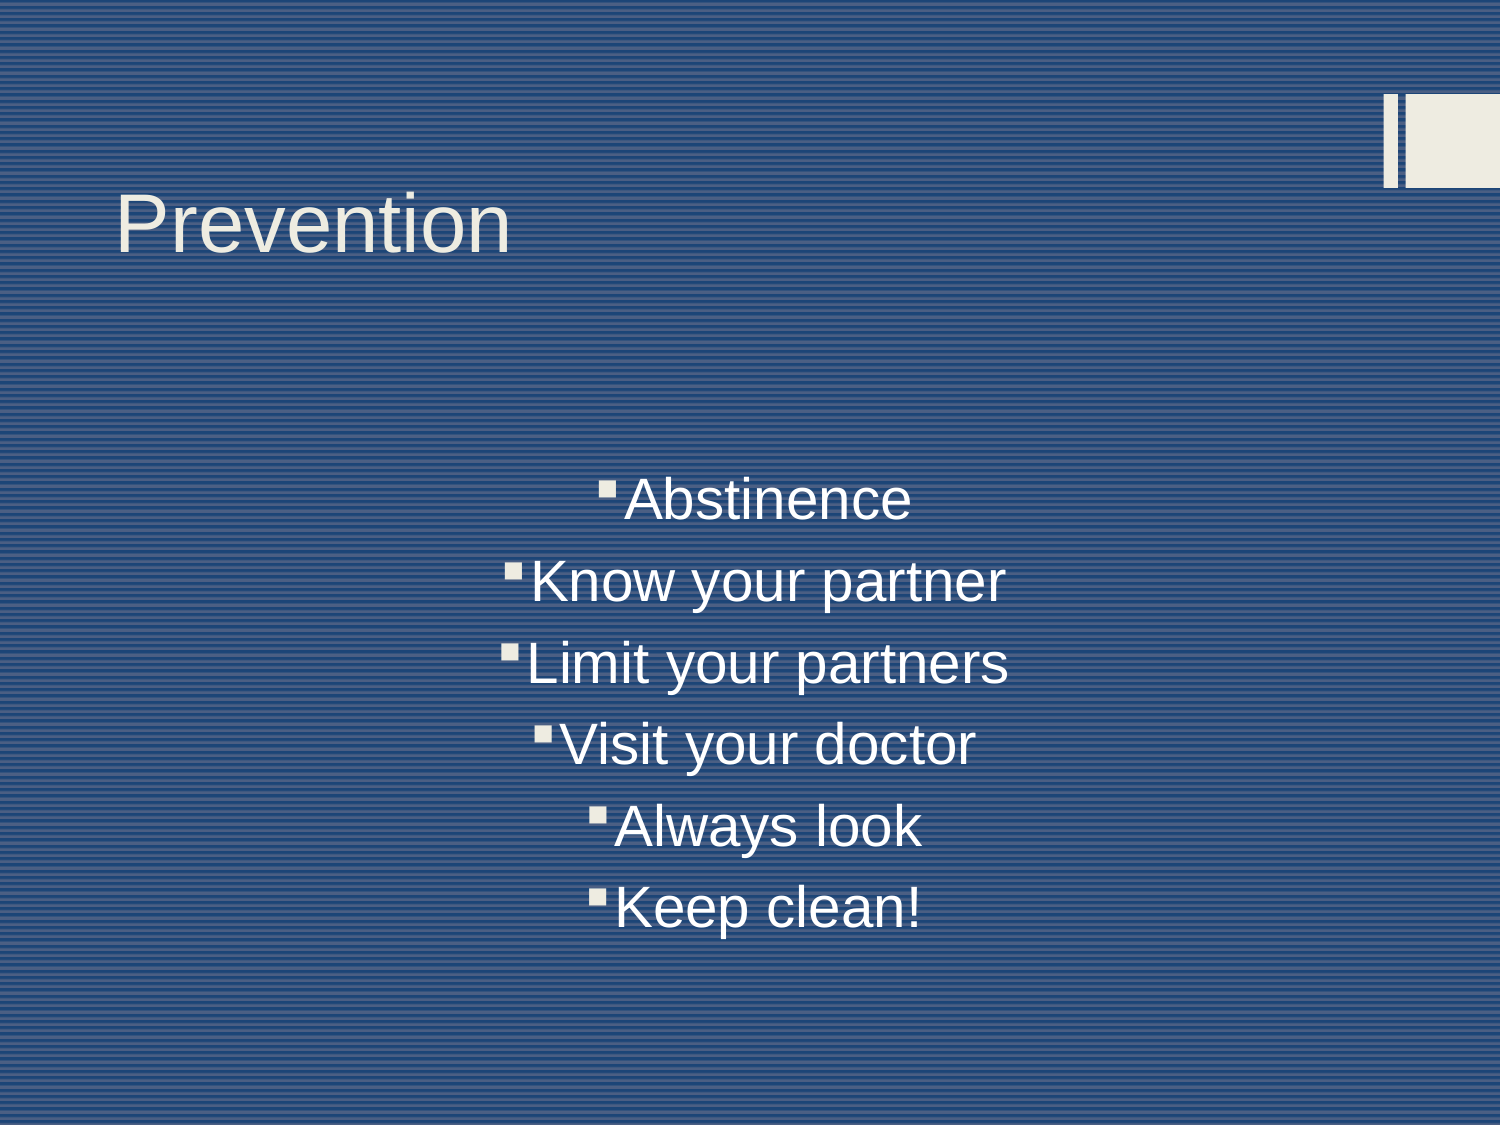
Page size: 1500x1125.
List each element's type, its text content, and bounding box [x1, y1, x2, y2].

title Prevention [99, 87, 1300, 277]
list Abstinence Know your partner Limit your partners Visit your doctor Always look Keep clean! [150, 454, 1350, 1035]
